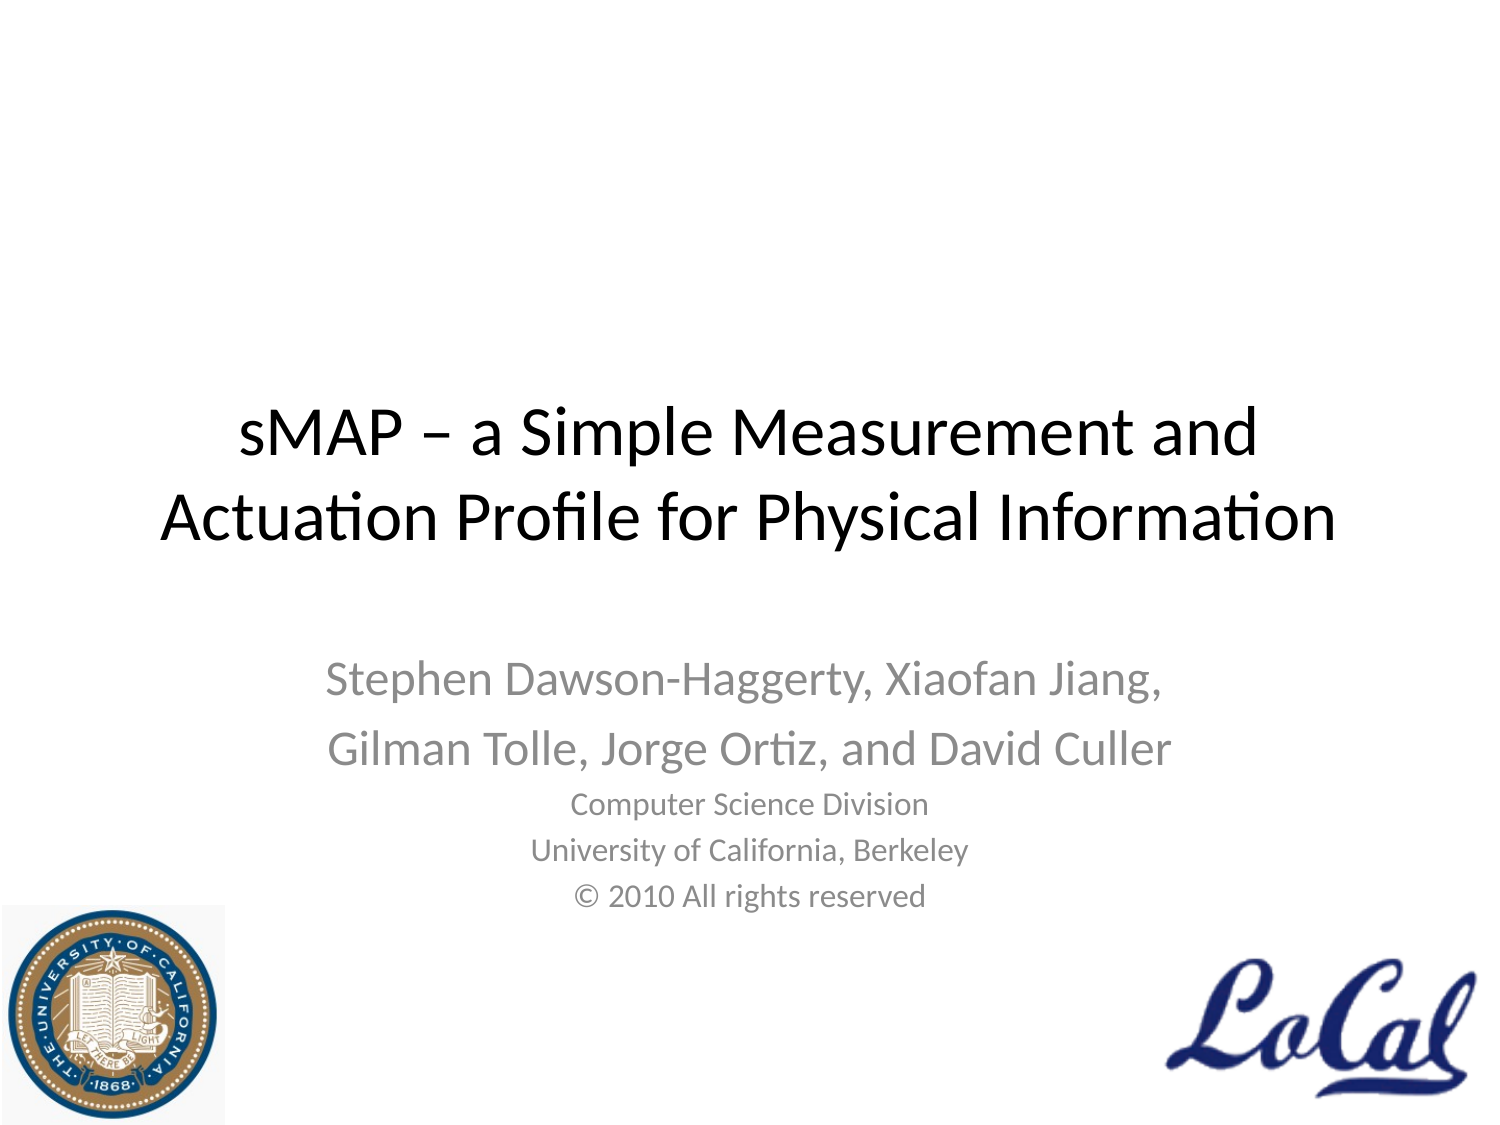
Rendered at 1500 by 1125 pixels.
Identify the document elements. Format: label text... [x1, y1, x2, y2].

title sMAP – a Simple Measurement and Actuation Profile for Physical Information [112, 349, 1388, 591]
picture [1, 904, 226, 1125]
picture [1155, 852, 1488, 1125]
subtitle Stephen Dawson-Haggerty, Xiaofan Jiang, Gilman Tolle, Jorge Ortiz, and David Culler Computer Science Division University of California, Berkeley © 2010 All rights reserved [225, 637, 1275, 925]
